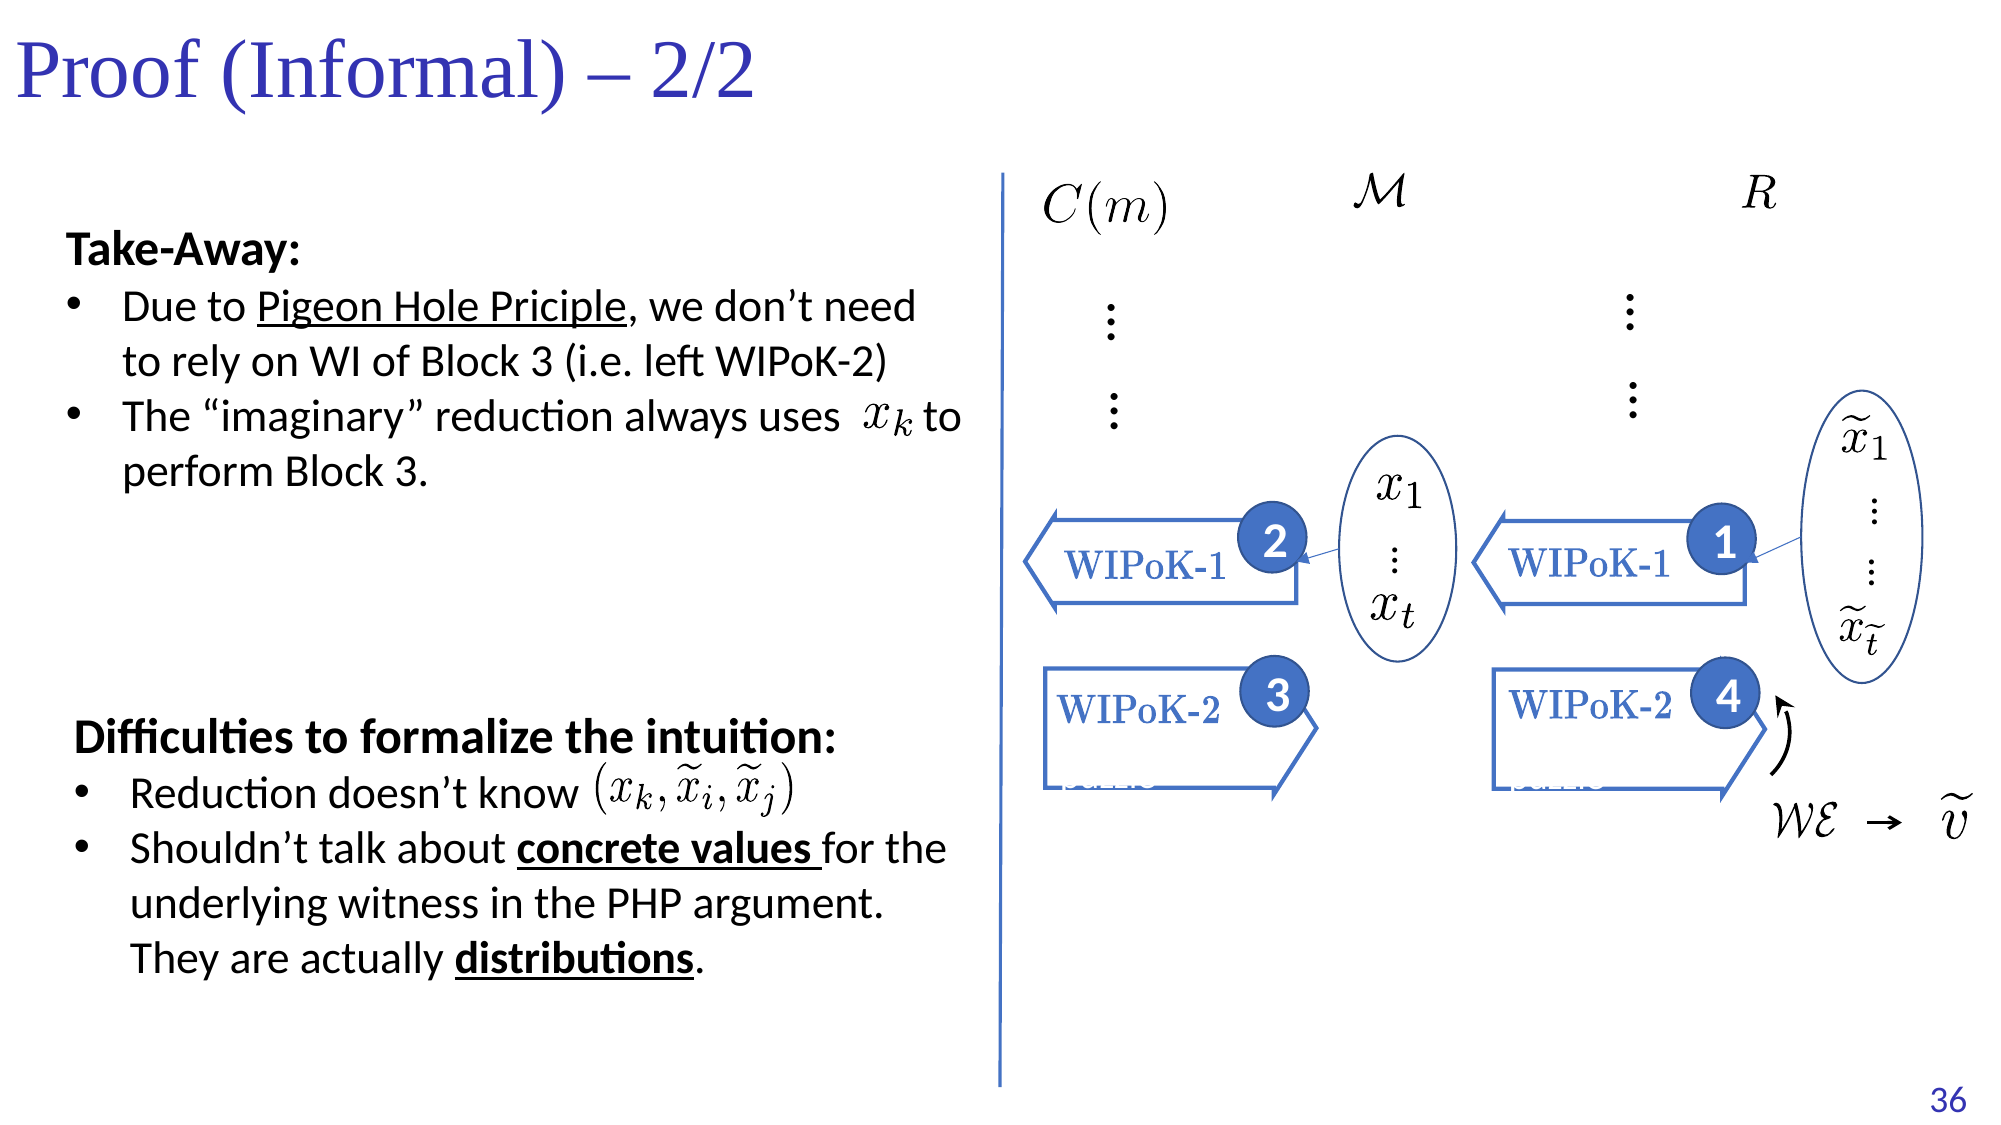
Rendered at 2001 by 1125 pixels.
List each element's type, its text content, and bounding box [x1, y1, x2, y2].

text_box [1508, 690, 1671, 720]
text_box 2 [1236, 500, 1308, 574]
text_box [1744, 536, 1802, 563]
text_box I know 1 solution to puzzle [1492, 668, 1751, 800]
text_box [1353, 172, 1405, 209]
text_box 4 [1690, 656, 1761, 730]
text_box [595, 762, 793, 817]
text_box 3 [1239, 654, 1310, 728]
text_box … [1090, 288, 1175, 357]
text_box … [1609, 277, 1694, 347]
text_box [1508, 548, 1669, 577]
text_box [1376, 474, 1422, 508]
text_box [1773, 801, 1838, 839]
text_box [1472, 512, 1746, 613]
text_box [1839, 605, 1885, 656]
title Proof (Informal) – 2/2 [0, 0, 1725, 142]
text_box I know 1 solution to puzzle [1044, 667, 1318, 799]
text_box Take-Away: Due to Pigeon Hole Priciple, we don’t need to rely on WI of Block 3 (i.e. left WIPoK-2) The “imaginary” reduction always uses to perform Block 3. [51, 207, 981, 503]
text_box … [1092, 376, 1178, 446]
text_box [1841, 415, 1887, 460]
text_box [1800, 389, 1924, 685]
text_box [999, 172, 1003, 1088]
text_box 1 [1686, 502, 1757, 576]
text_box [1741, 174, 1777, 209]
text_box … [1611, 365, 1697, 435]
picture [1044, 181, 1166, 235]
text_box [1940, 792, 1973, 840]
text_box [1296, 548, 1339, 562]
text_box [1056, 694, 1219, 724]
text_box [1023, 511, 1298, 612]
text_box [1338, 434, 1458, 663]
text_box [1733, 695, 1796, 776]
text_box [1064, 550, 1225, 580]
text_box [863, 403, 913, 437]
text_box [1370, 593, 1415, 629]
text_box Difficulties to formalize the intuition: Reduction doesn’t know Shouldn’t talk about concrete values for the underlying witness in the PHP argument. They are actually distributions. [58, 695, 989, 991]
